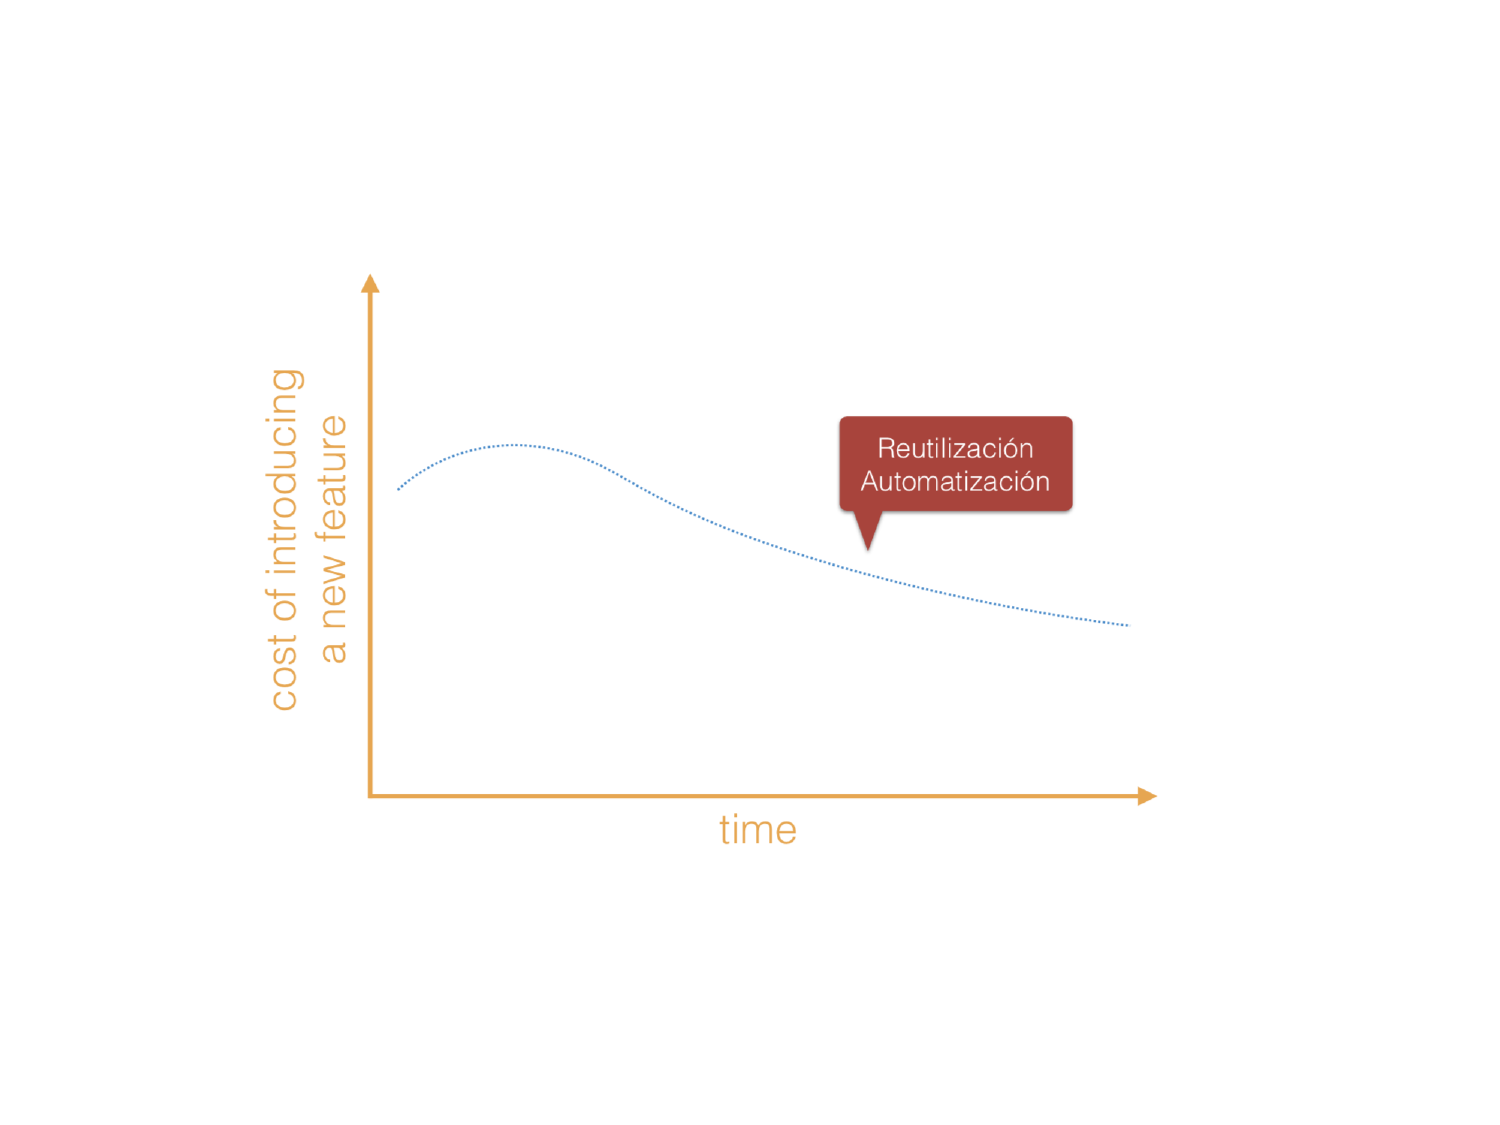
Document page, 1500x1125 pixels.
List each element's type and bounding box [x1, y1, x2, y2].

list [74, 123, 1426, 1006]
